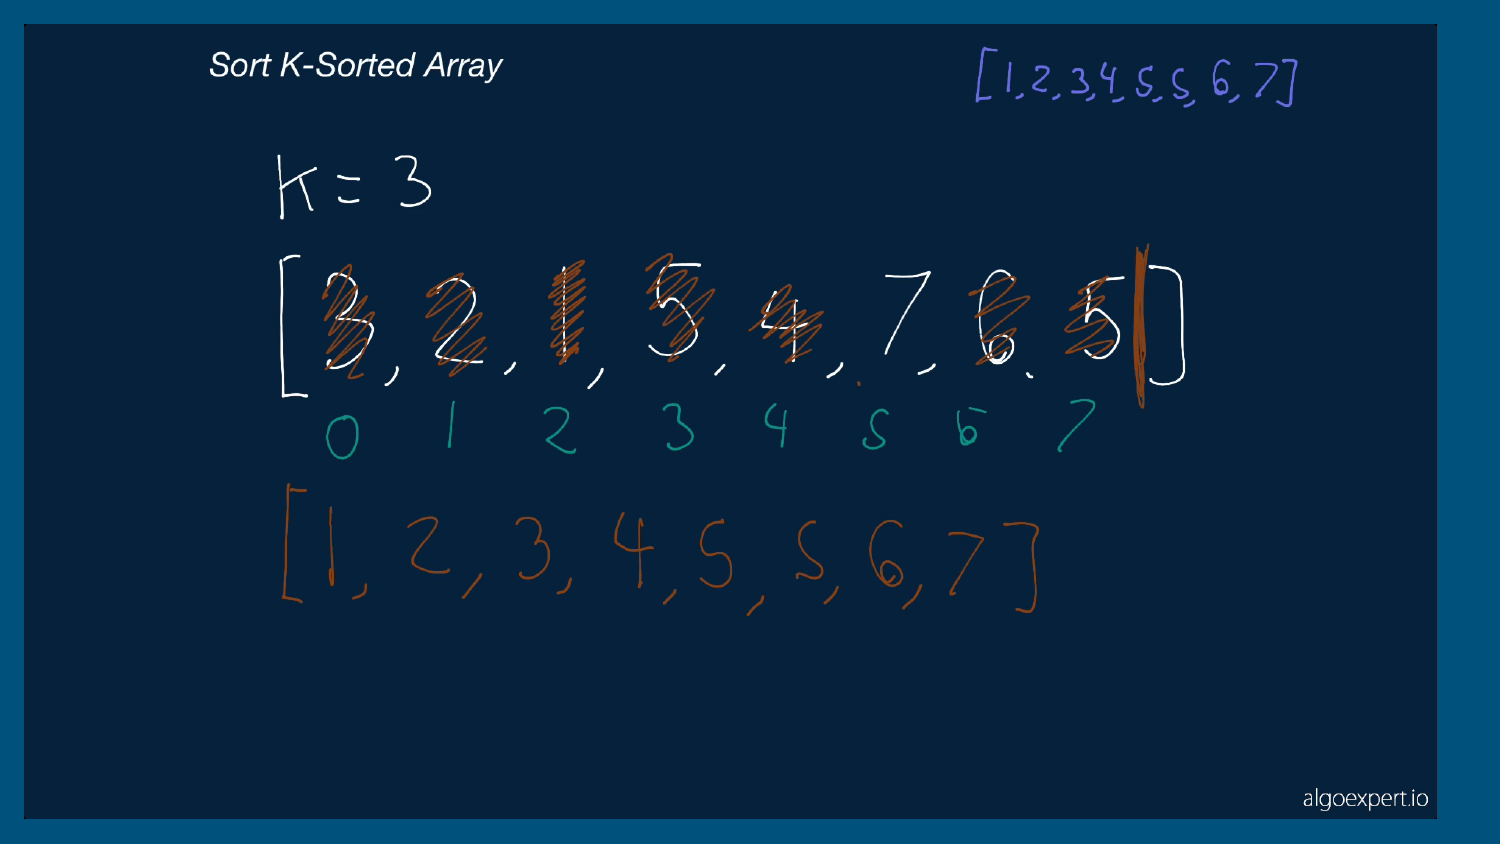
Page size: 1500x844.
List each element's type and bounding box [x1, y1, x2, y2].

picture [25, 25, 1436, 818]
